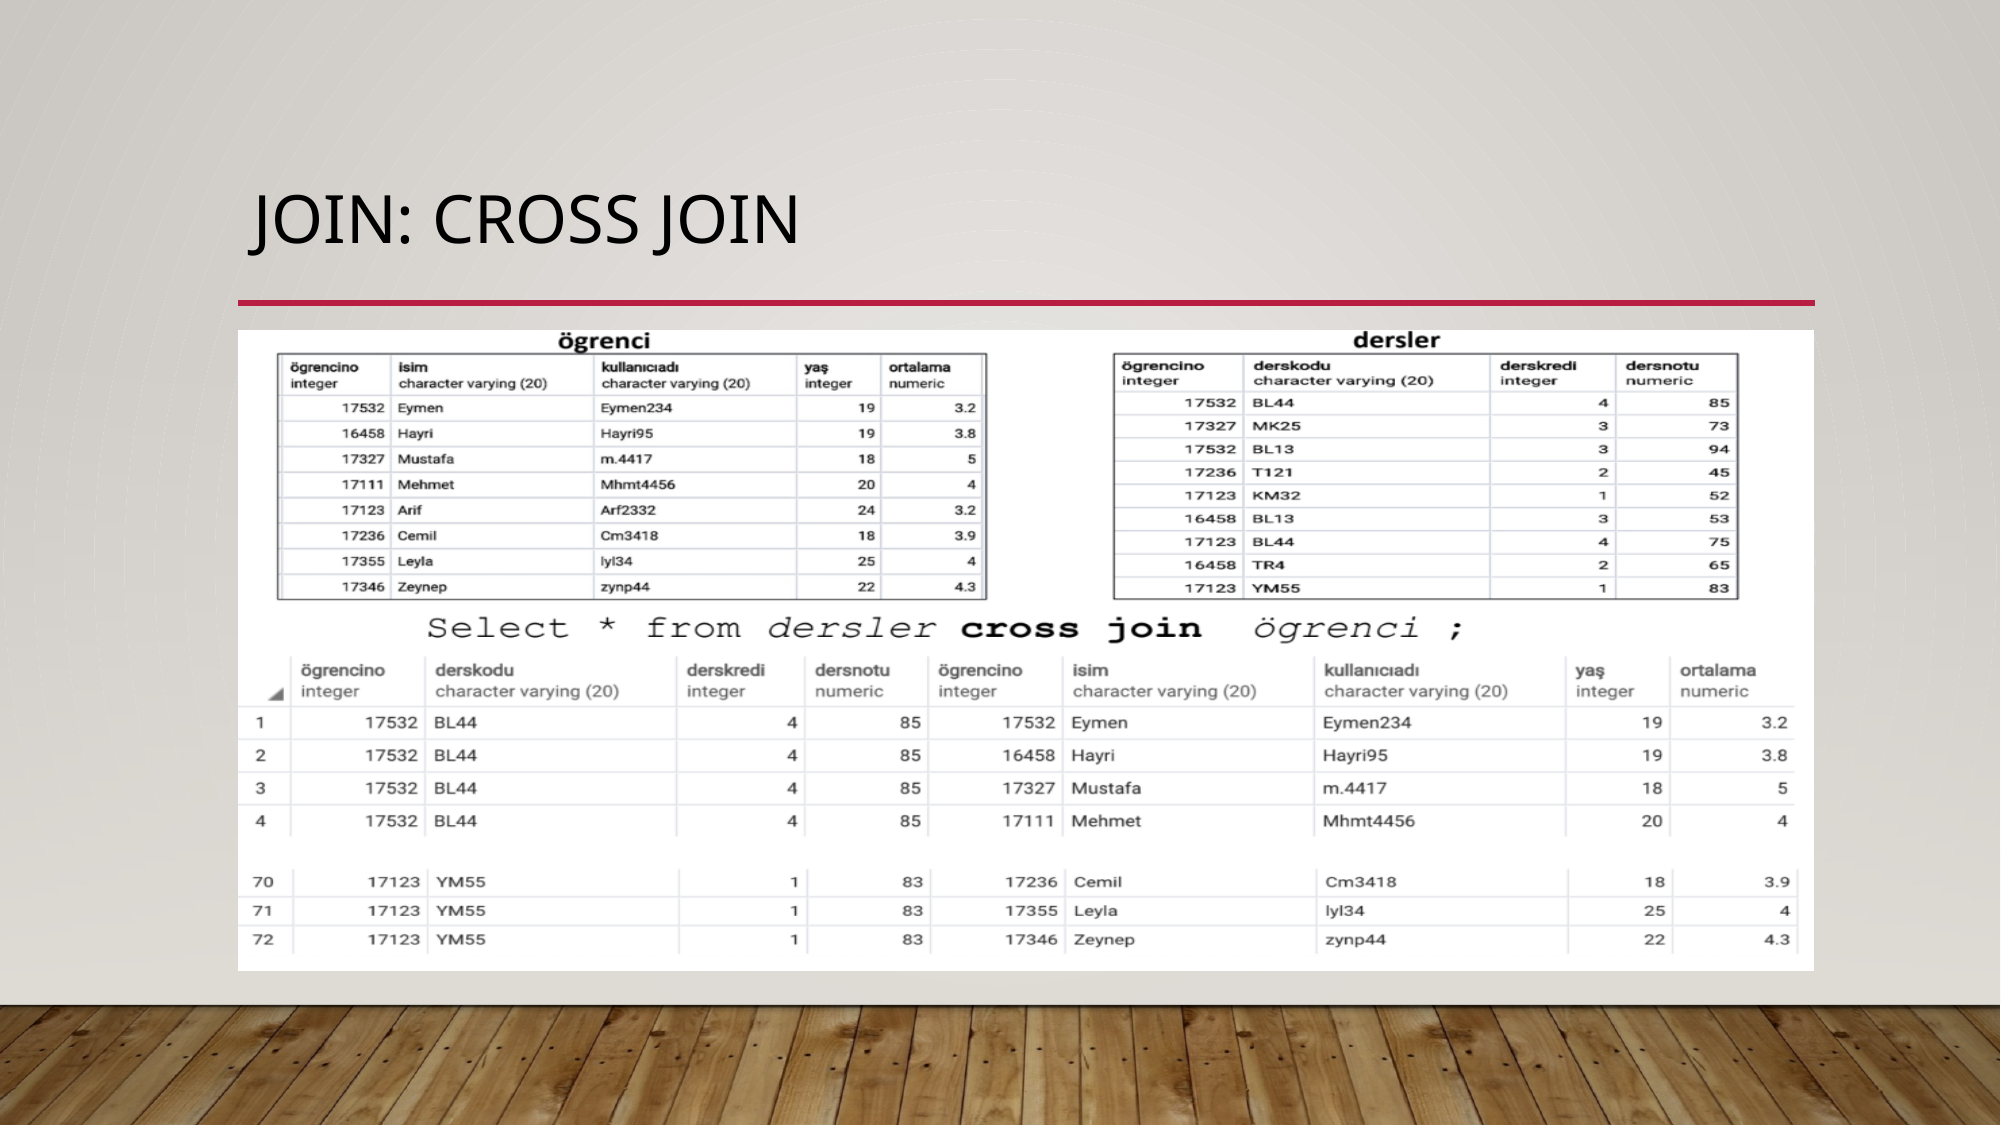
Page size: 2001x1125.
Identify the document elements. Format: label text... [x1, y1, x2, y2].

picture [0, 1005, 2000, 1125]
title Joın: cross joın [238, 178, 1814, 305]
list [237, 330, 1814, 972]
